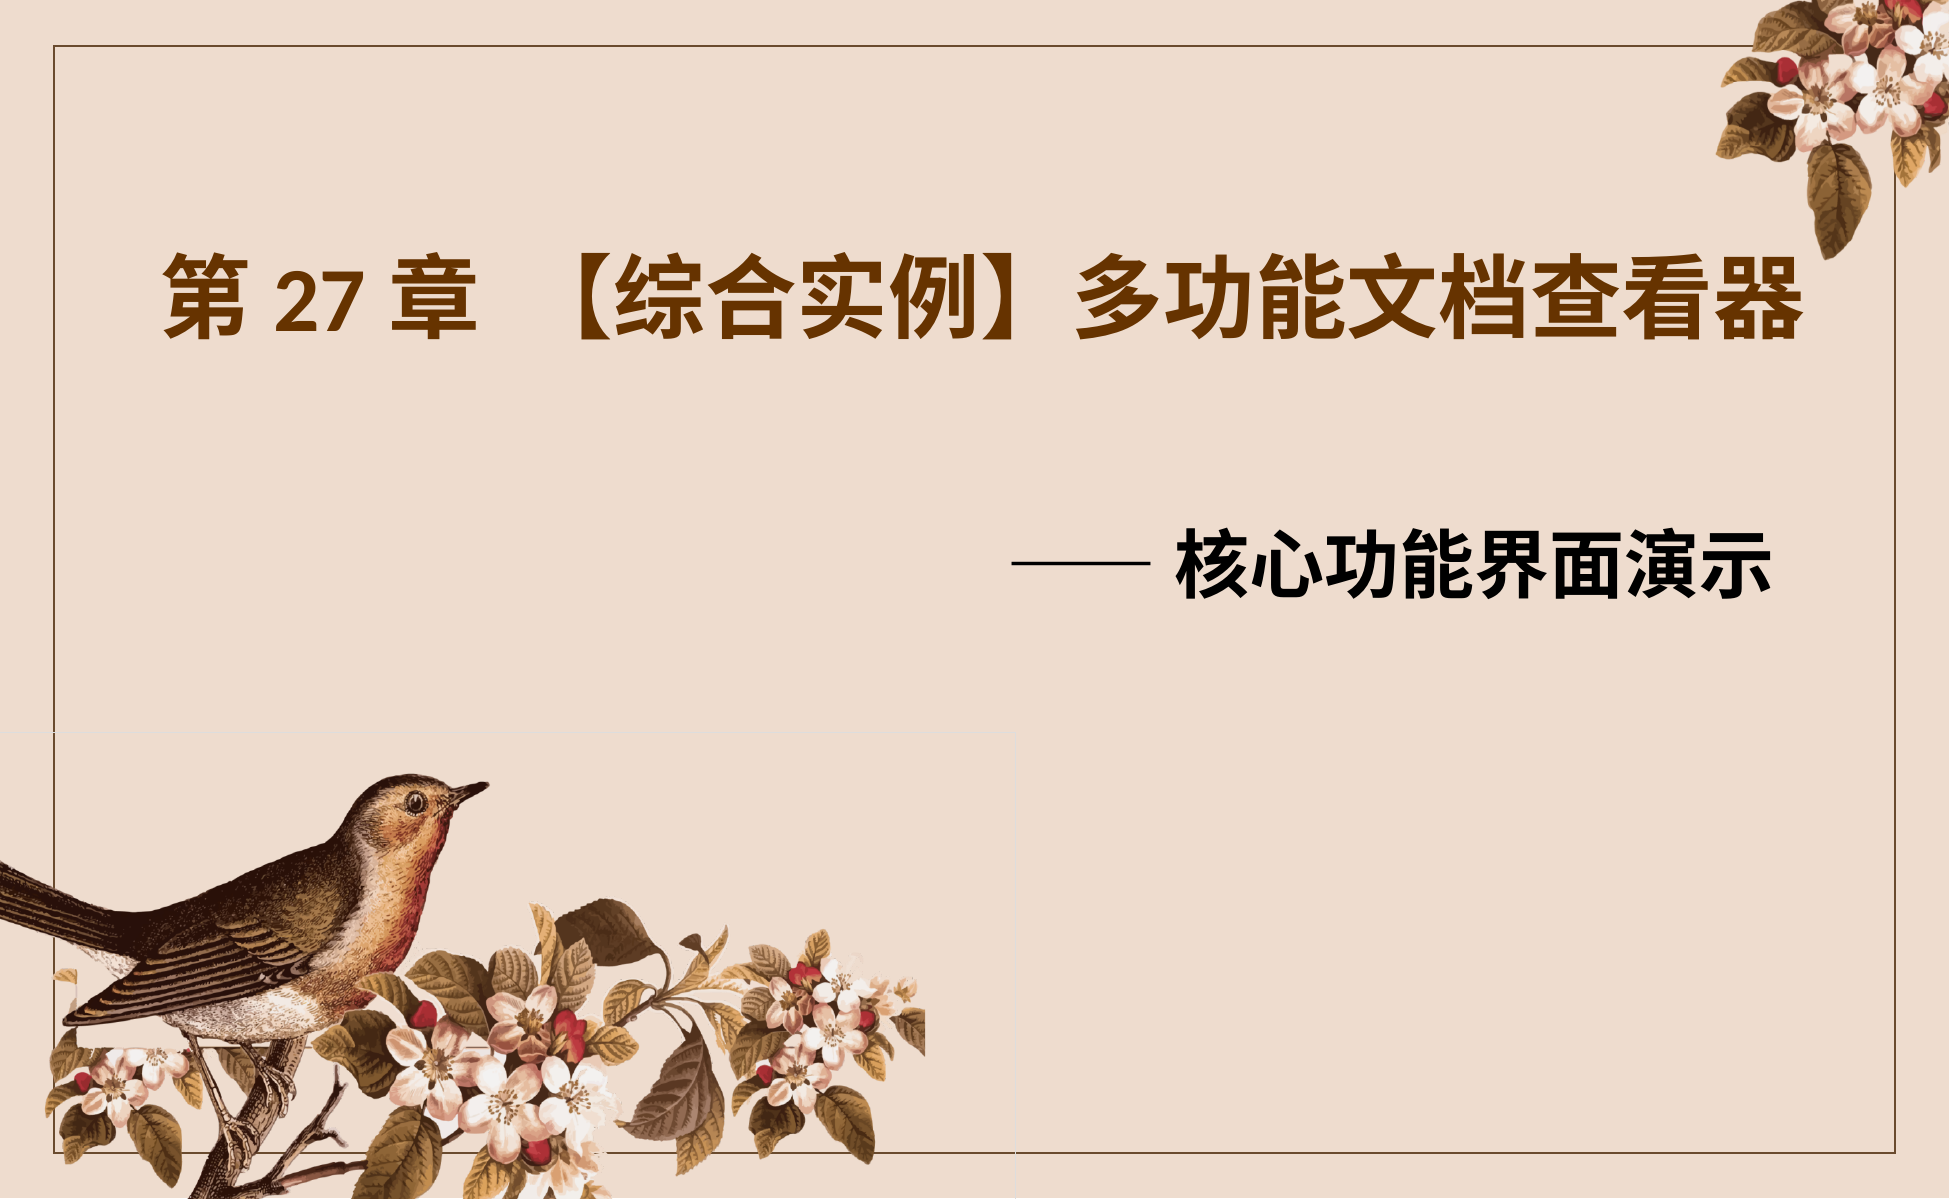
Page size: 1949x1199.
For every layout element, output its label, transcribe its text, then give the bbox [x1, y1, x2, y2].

text_box ——核心功能界面演示 [991, 510, 1795, 616]
text_box 第27章 【综合实例】多功能文档查看器 [145, 232, 1838, 358]
picture [1654, 0, 1949, 306]
picture [0, 733, 1015, 1199]
